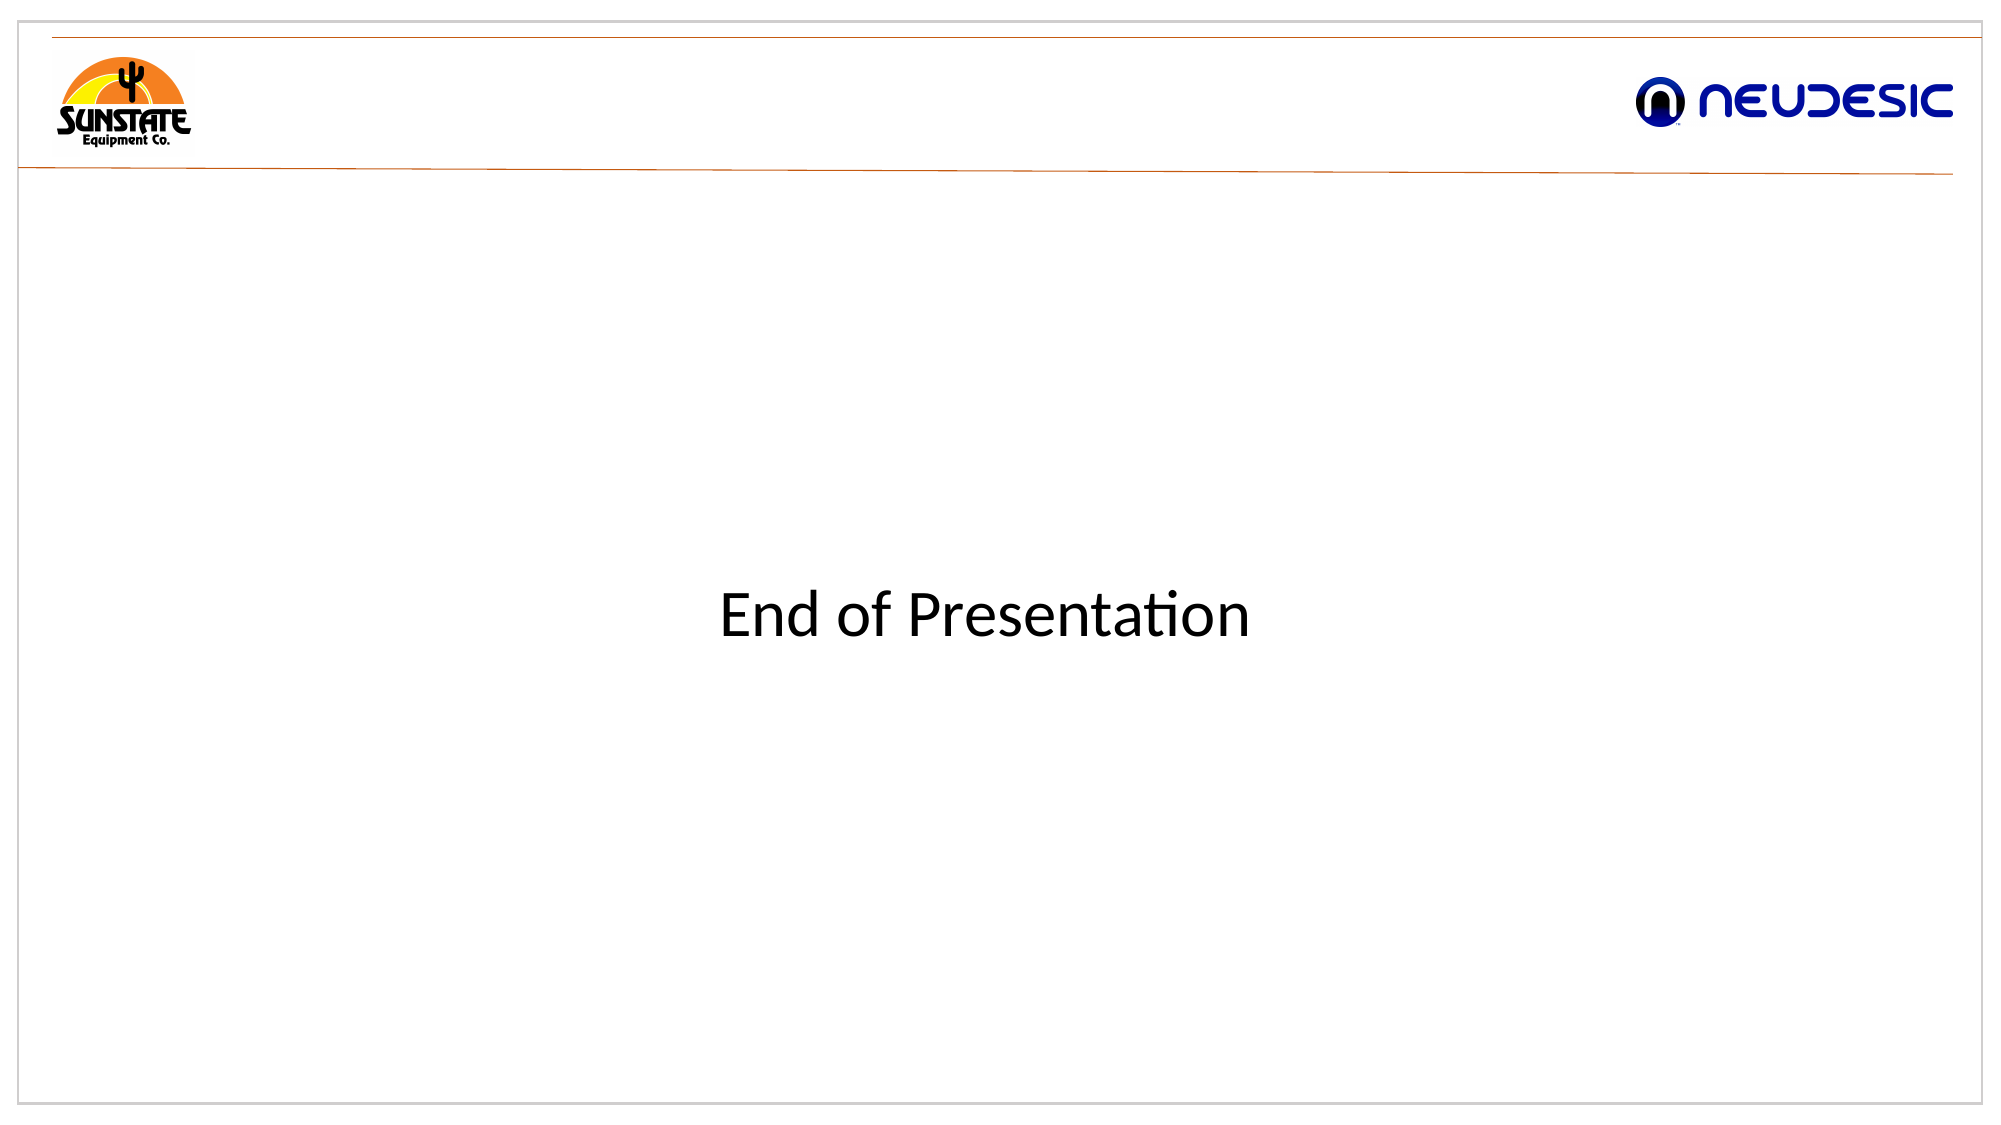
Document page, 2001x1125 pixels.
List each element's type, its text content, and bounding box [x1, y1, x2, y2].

text_box [17, 20, 1983, 1105]
picture [1636, 77, 1953, 127]
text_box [18, 167, 1953, 175]
text_box End of Presentation [704, 562, 1267, 658]
picture [52, 50, 195, 157]
